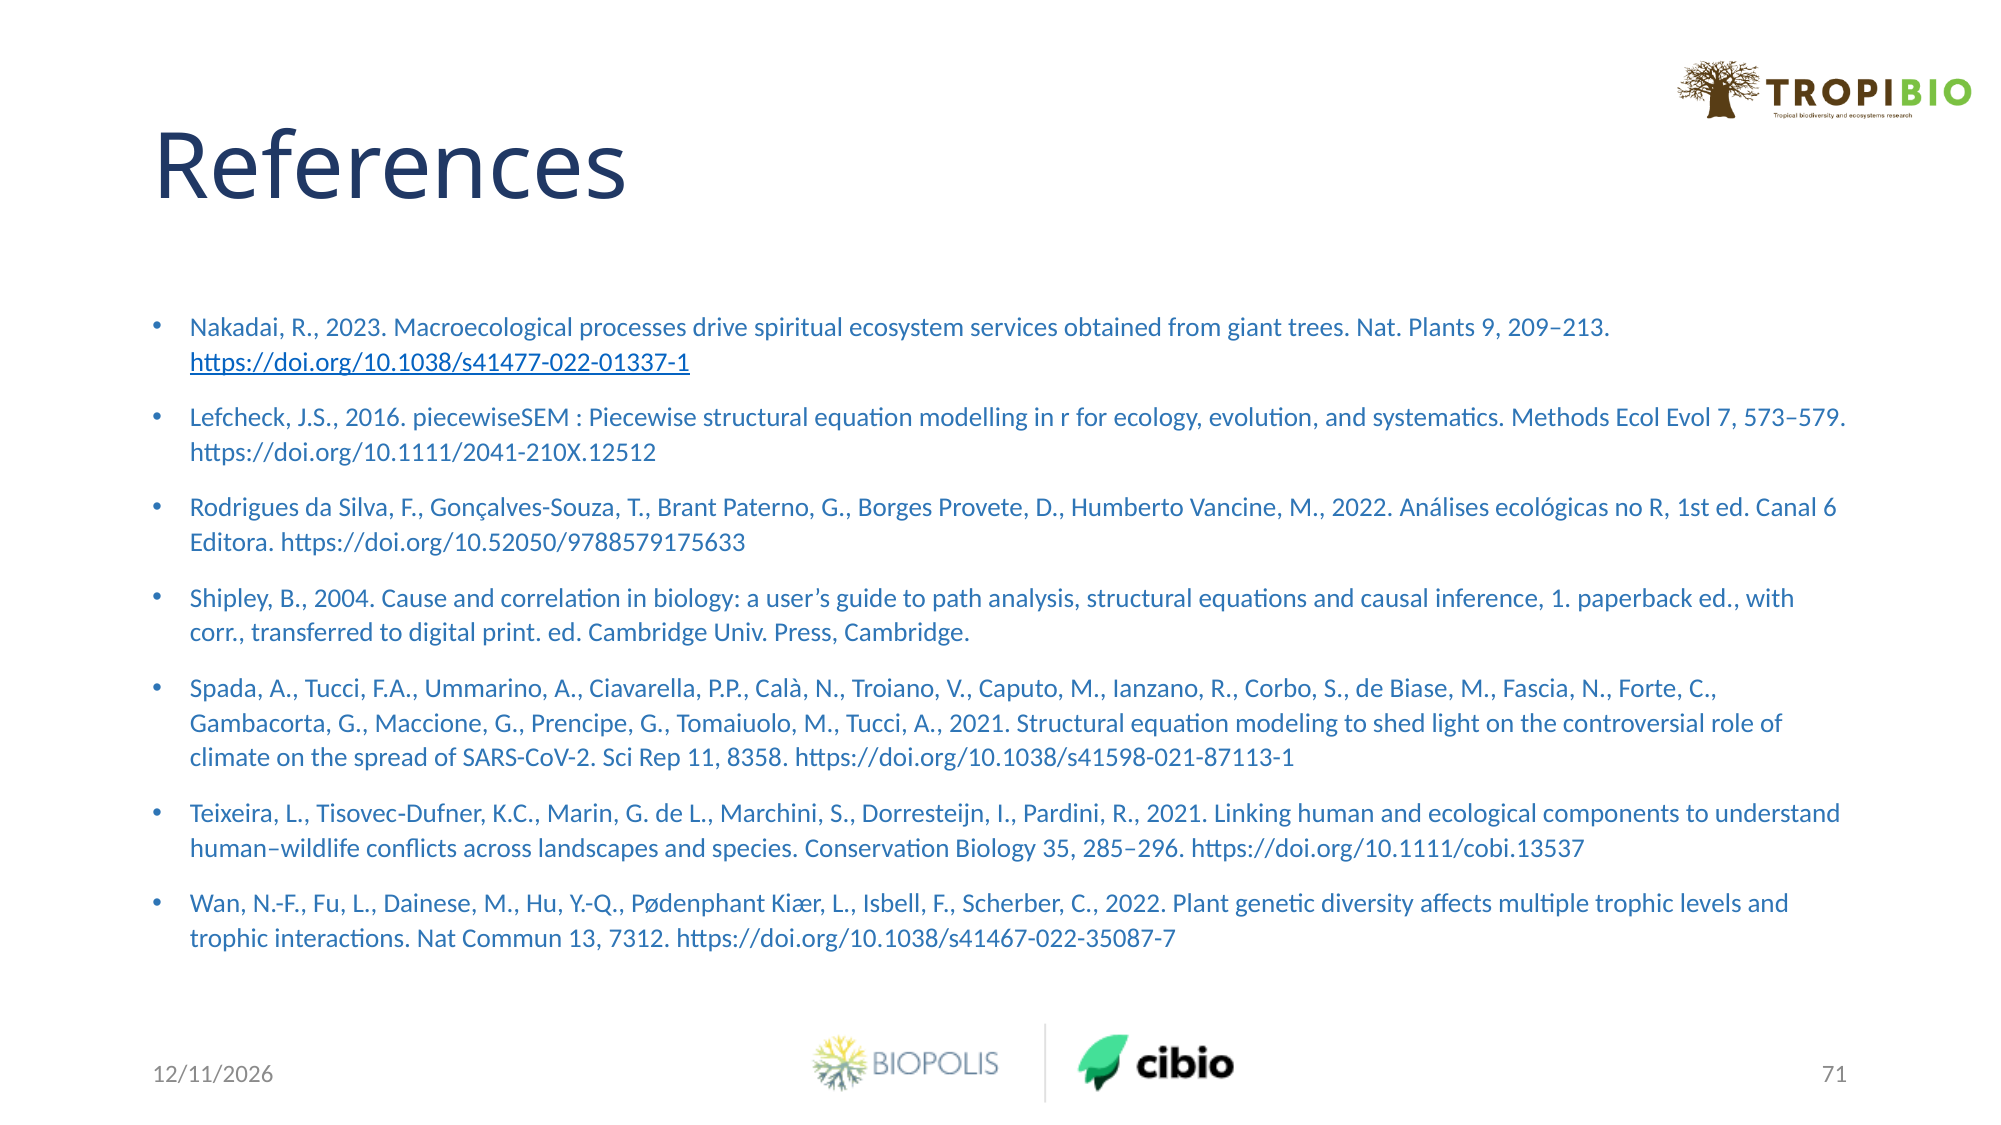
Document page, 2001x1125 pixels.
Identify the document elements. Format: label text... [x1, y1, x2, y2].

picture [1666, 51, 1986, 125]
list Nakadai, R., 2023. Macroecological processes drive spiritual ecosystem services obtained from giant trees. Nat. Plants 9, 209–213. https://doi.org/10.1038/s41477-022-01337-1 Lefcheck, J.S., 2016. piecewiseSEM : Piecewise structural equation modelling in r for ecology, evolution, and systematics. Methods Ecol Evol 7, 573–579. https://doi.org/10.1111/2041-210X.12512 Rodrigues da Silva, F., Gonçalves-Souza, T., Brant Paterno, G., Borges Provete, D., Humberto Vancine, M., 2022. Análises ecológicas no R, 1st ed. Canal 6 Editora. https://doi.org/10.52050/9788579175633 Shipley, B., 2004. Cause and correlation in biology: a user’s guide to path analysis, structural equations and causal inference, 1. paperback ed., with corr., transferred to digital print. ed. Cambridge Univ. Press, Cambridge. Spada, A., Tucci, F.A., Ummarino, A., Ciavarella, P.P., Calà, N., Troiano, V., Caputo, M., Ianzano, R., Corbo, S., de Biase, M., Fascia, N., Forte, C., Gambacorta, G., Maccione, G., Prencipe, G., Tomaiuolo, M., Tucci, A., 2021. Structural equation modeling to shed light on the controversial role of climate on the spread of SARS-CoV-2. Sci Rep 11, 8358. https://doi.org/10.1038/s41598-021-87113-1 Teixeira, L., Tisovec‐Dufner, K.C., Marin, G. de L., Marchini, S., Dorresteijn, I., Pardini, R., 2021. Linking human and ecological components to understand human–wildlife conflicts across landscapes and species. Conservation Biology 35, 285–296. https://doi.org/10.1111/cobi.13537 Wan, N.-F., Fu, L., Dainese, M., Hu, Y.-Q., Pødenphant Kiær, L., Isbell, F., Scherber, C., 2022. Plant genetic diversity affects multiple trophic levels and trophic interactions. Nat Commun 13, 7312. https://doi.org/10.1038/s41467-022-35087-7 [137, 299, 1863, 1014]
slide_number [137, 1042, 588, 1103]
title References [137, 59, 1863, 278]
slide_number 71 [1412, 1042, 1863, 1103]
picture [803, 1014, 1239, 1117]
